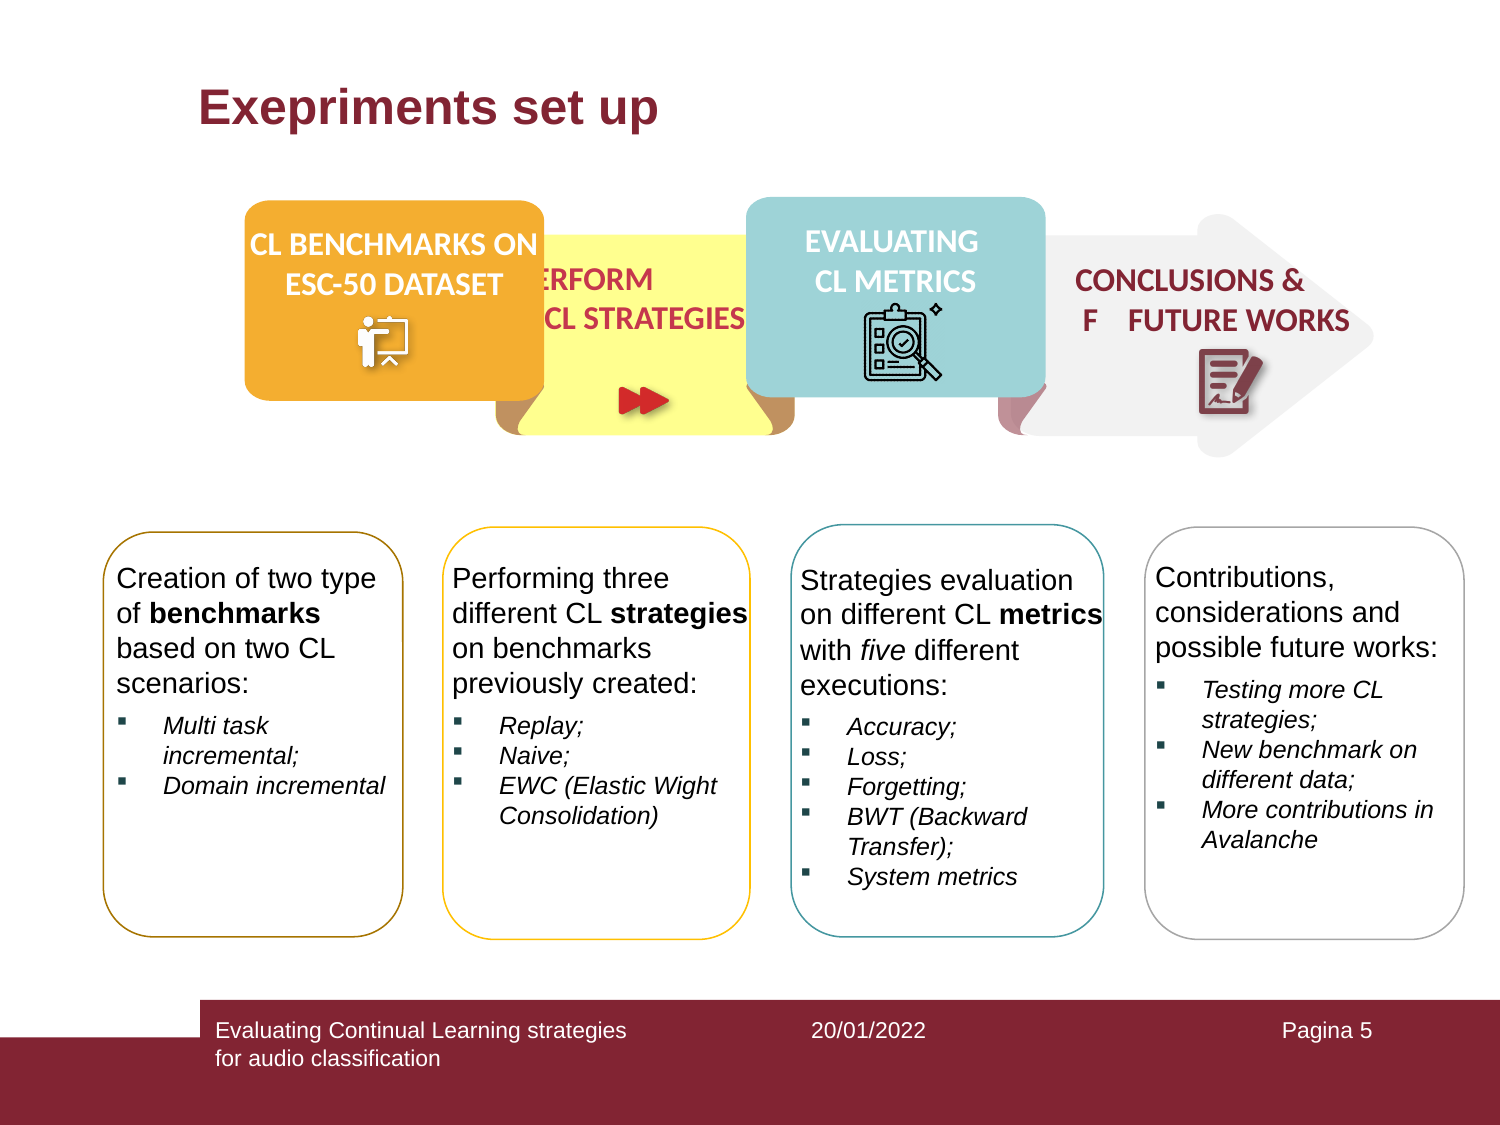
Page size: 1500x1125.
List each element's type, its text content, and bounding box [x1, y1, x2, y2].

text_box [796, 524, 1098, 553]
text_box [746, 384, 795, 436]
picture [1199, 349, 1263, 414]
text_box [495, 386, 545, 436]
text_box [1144, 871, 1465, 940]
picture [358, 316, 408, 367]
text_box Creation of two type of benchmarks based on two CL scenarios: Multi task incremental; Domain incremental [101, 552, 406, 807]
slide_number Pagina 5 [1074, 1008, 1388, 1084]
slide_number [712, 1008, 1025, 1084]
text_box [442, 837, 751, 940]
text_box Contributions, considerations and possible future works: Testing more CL strategies; New benchmark on different data; More contributions in Avalanche [1140, 551, 1473, 871]
text_box PERFORM CL STRATEGIES [518, 234, 772, 436]
picture [861, 300, 945, 384]
text_box [113, 532, 393, 552]
text_box [998, 383, 1047, 436]
text_box [103, 807, 403, 937]
text_box CONCLUSIONS & F FUTURE WORKS [1021, 214, 1374, 458]
text_box [1153, 527, 1456, 551]
title Exepriments set up [183, 67, 1424, 150]
text_box Performing three different CL strategies on benchmarks previously created: Replay; Naive; EWC (Elastic Wight Consolidation) [437, 552, 771, 837]
text_box CL BENCHMARKS ON ESC-50 DATASET [244, 200, 545, 401]
picture [608, 378, 677, 423]
text_box [792, 898, 1102, 937]
footer Evaluating Continual Learning strategies for audio classification [200, 1008, 675, 1084]
text_box Strategies evaluation on different CL metrics with five different executions: Accuracy; Loss; Forgetting; BWT (Backward Transfer); System metrics [785, 553, 1119, 898]
text_box [450, 527, 743, 552]
text_box EVALUATING CL METRICS [746, 196, 1046, 398]
